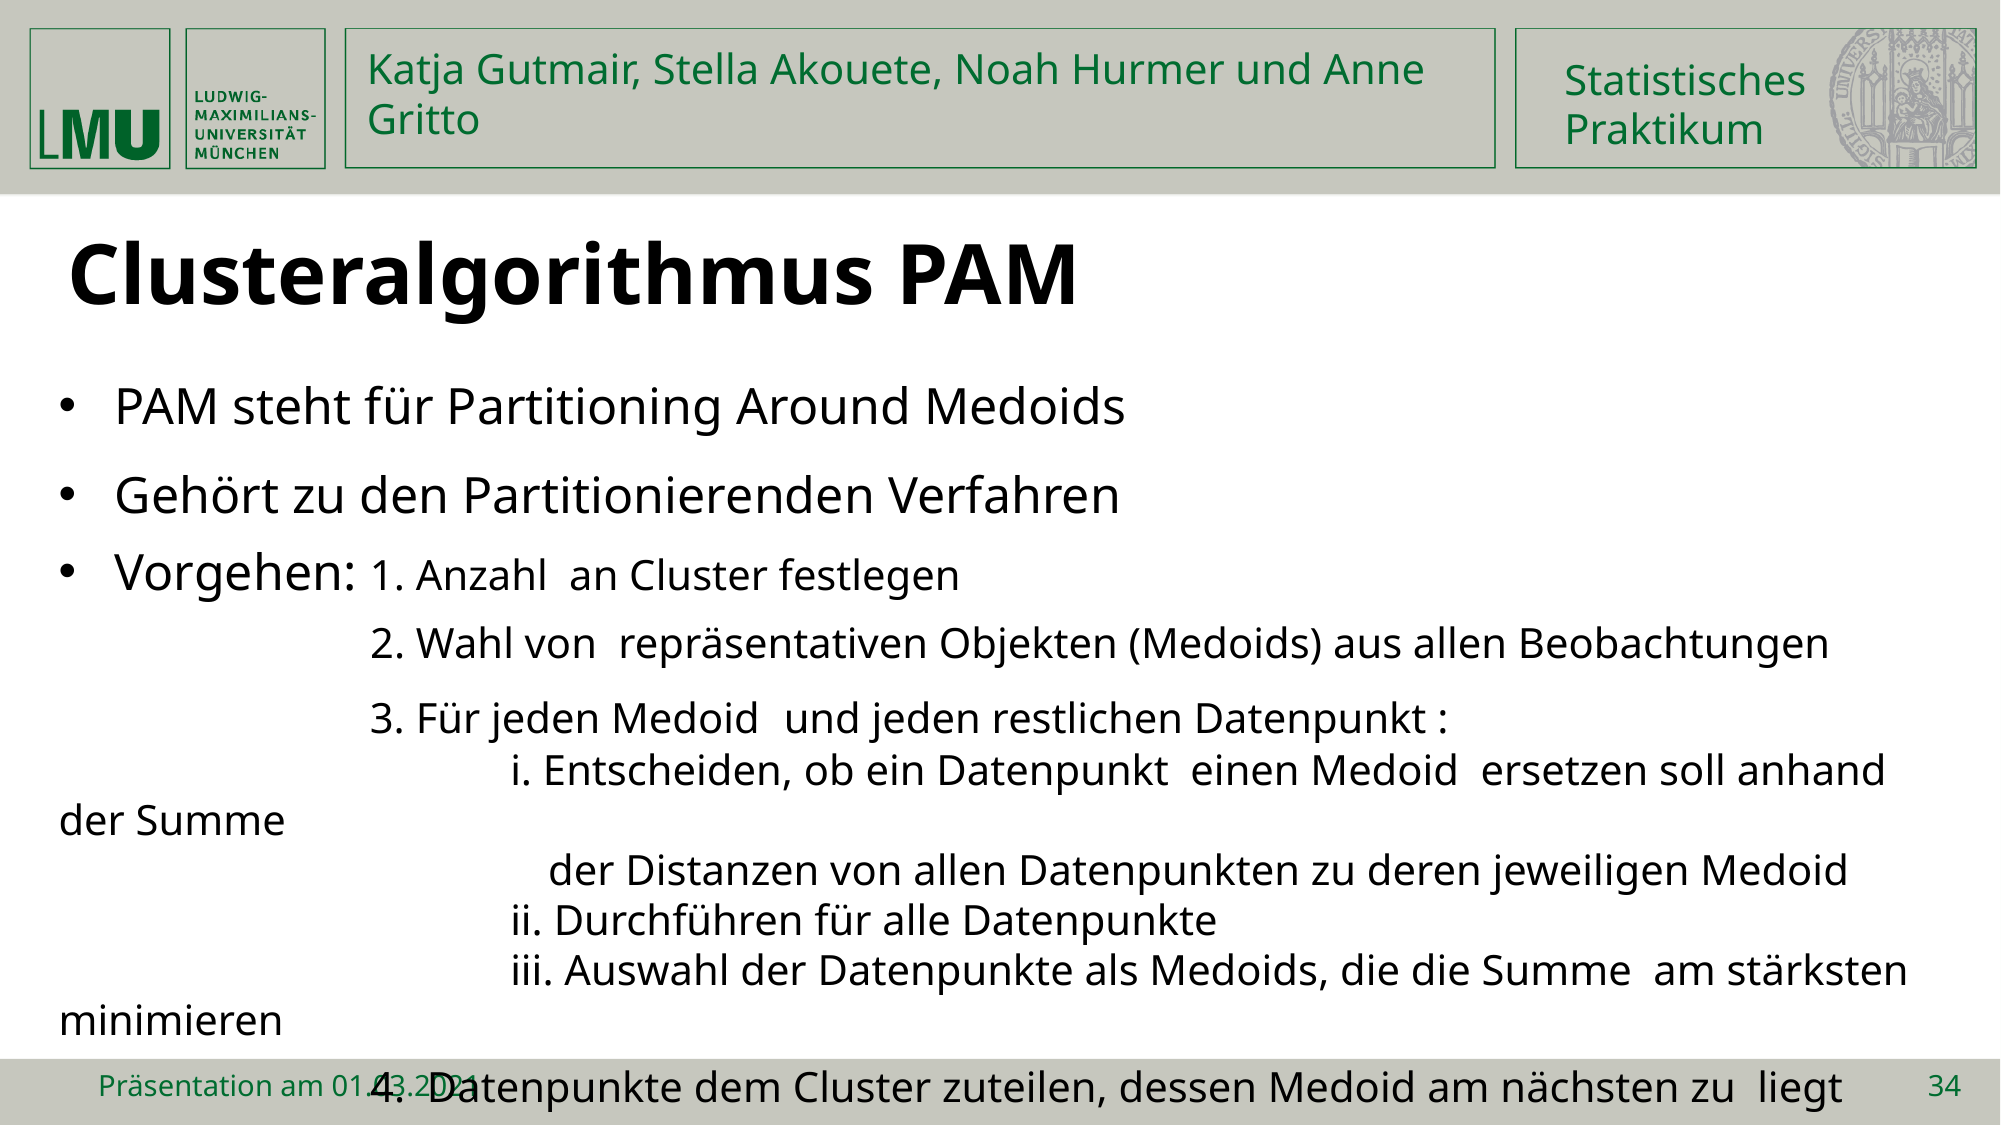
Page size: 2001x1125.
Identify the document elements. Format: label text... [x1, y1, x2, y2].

picture [0, 0, 2001, 1125]
text_box Präsentation am 01.03.2021 [83, 1059, 1775, 1108]
text_box Statistisches Praktikum [1549, 46, 1833, 161]
text_box [1525, 30, 1821, 161]
text_box Katja Gutmair, Stella Akouete, Noah Hurmer und Anne Gritto [352, 74, 1463, 150]
text_box Clusteralgorithmus PAM [52, 213, 1948, 339]
text_box 34 [1803, 1059, 1977, 1108]
